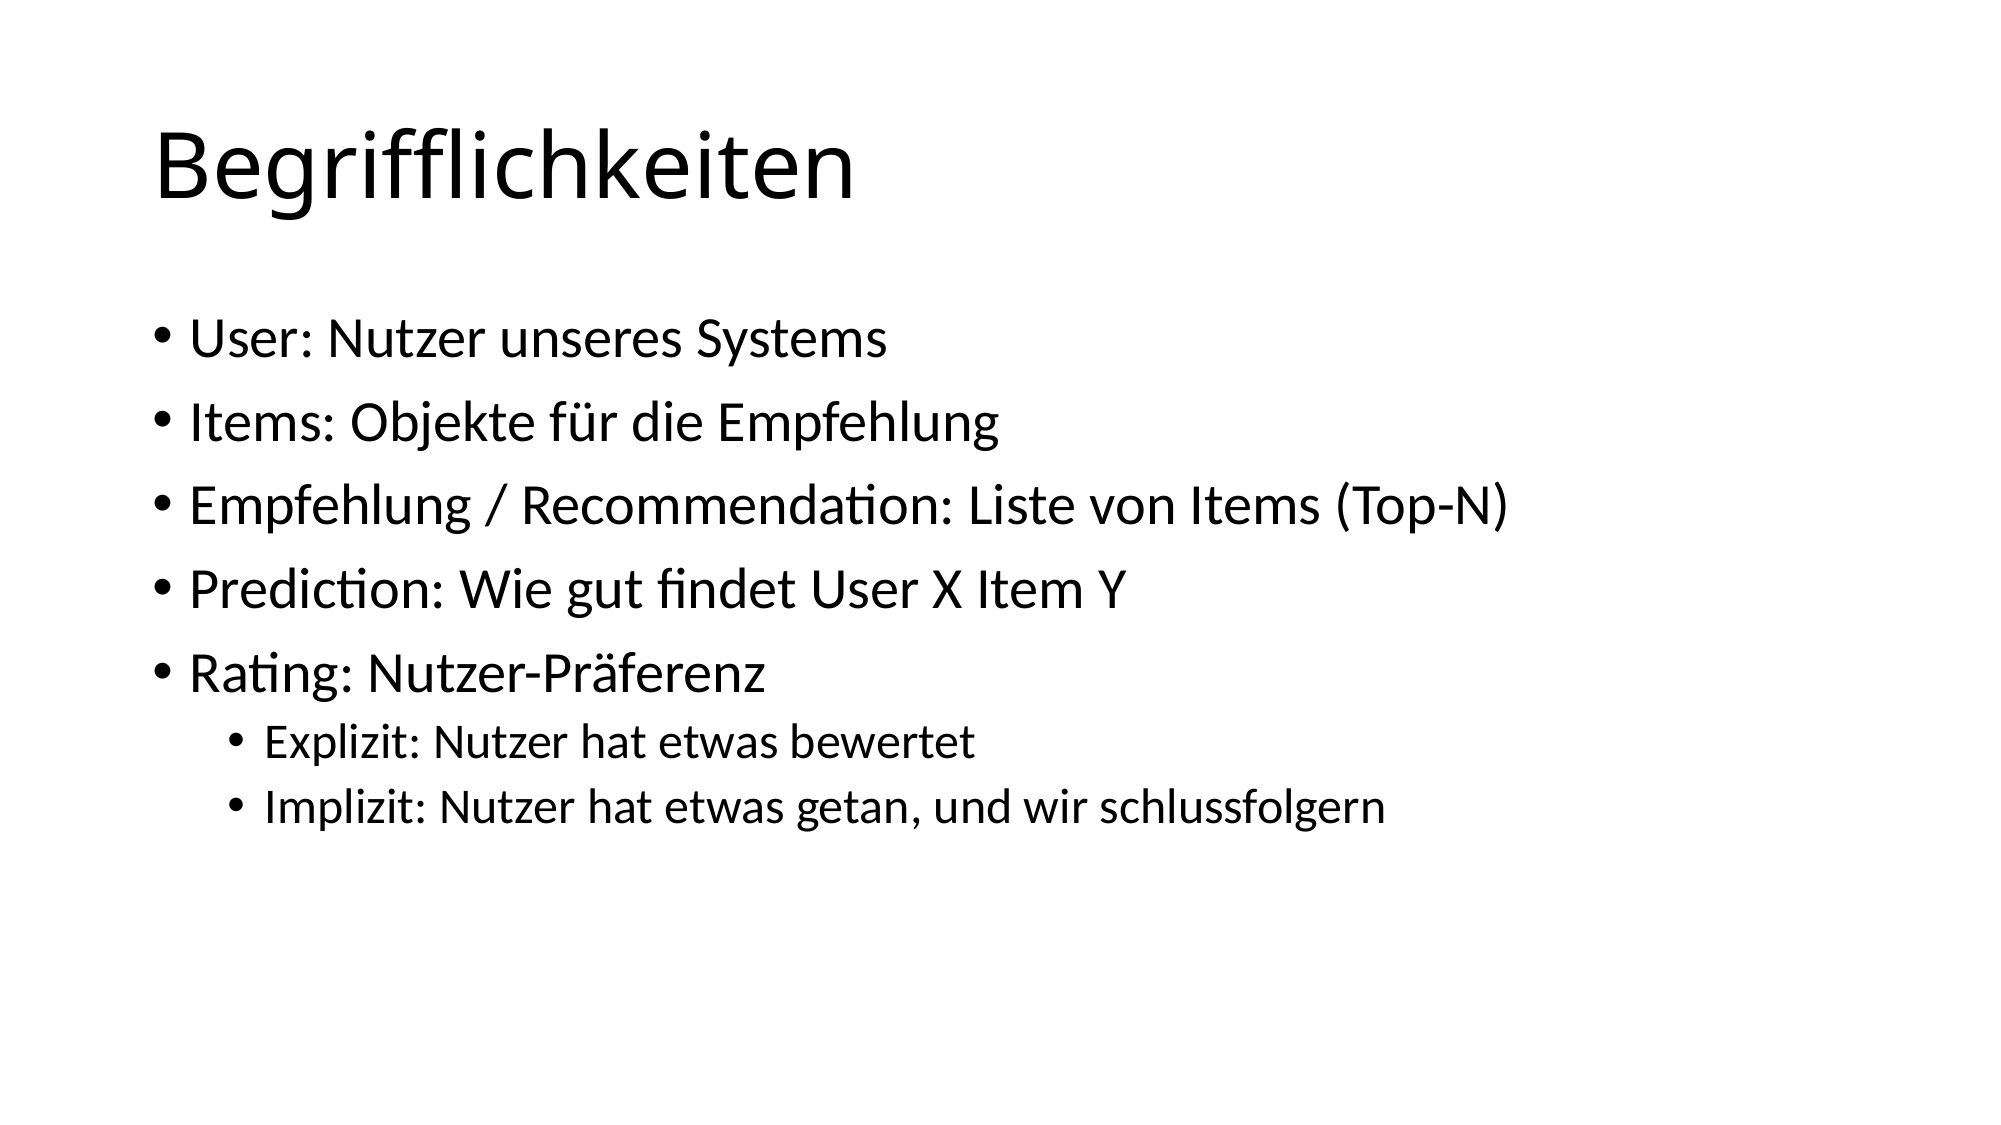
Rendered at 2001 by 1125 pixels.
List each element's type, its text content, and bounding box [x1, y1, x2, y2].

list User: Nutzer unseres Systems Items: Objekte für die Empfehlung Empfehlung / Recommendation: Liste von Items (Top-N) Prediction: Wie gut findet User X Item Y Rating: Nutzer-Präferenz Explizit: Nutzer hat etwas bewertet Implizit: Nutzer hat etwas getan, und wir schlussfolgern [137, 299, 1863, 1014]
title Begrifflichkeiten [137, 59, 1863, 278]
